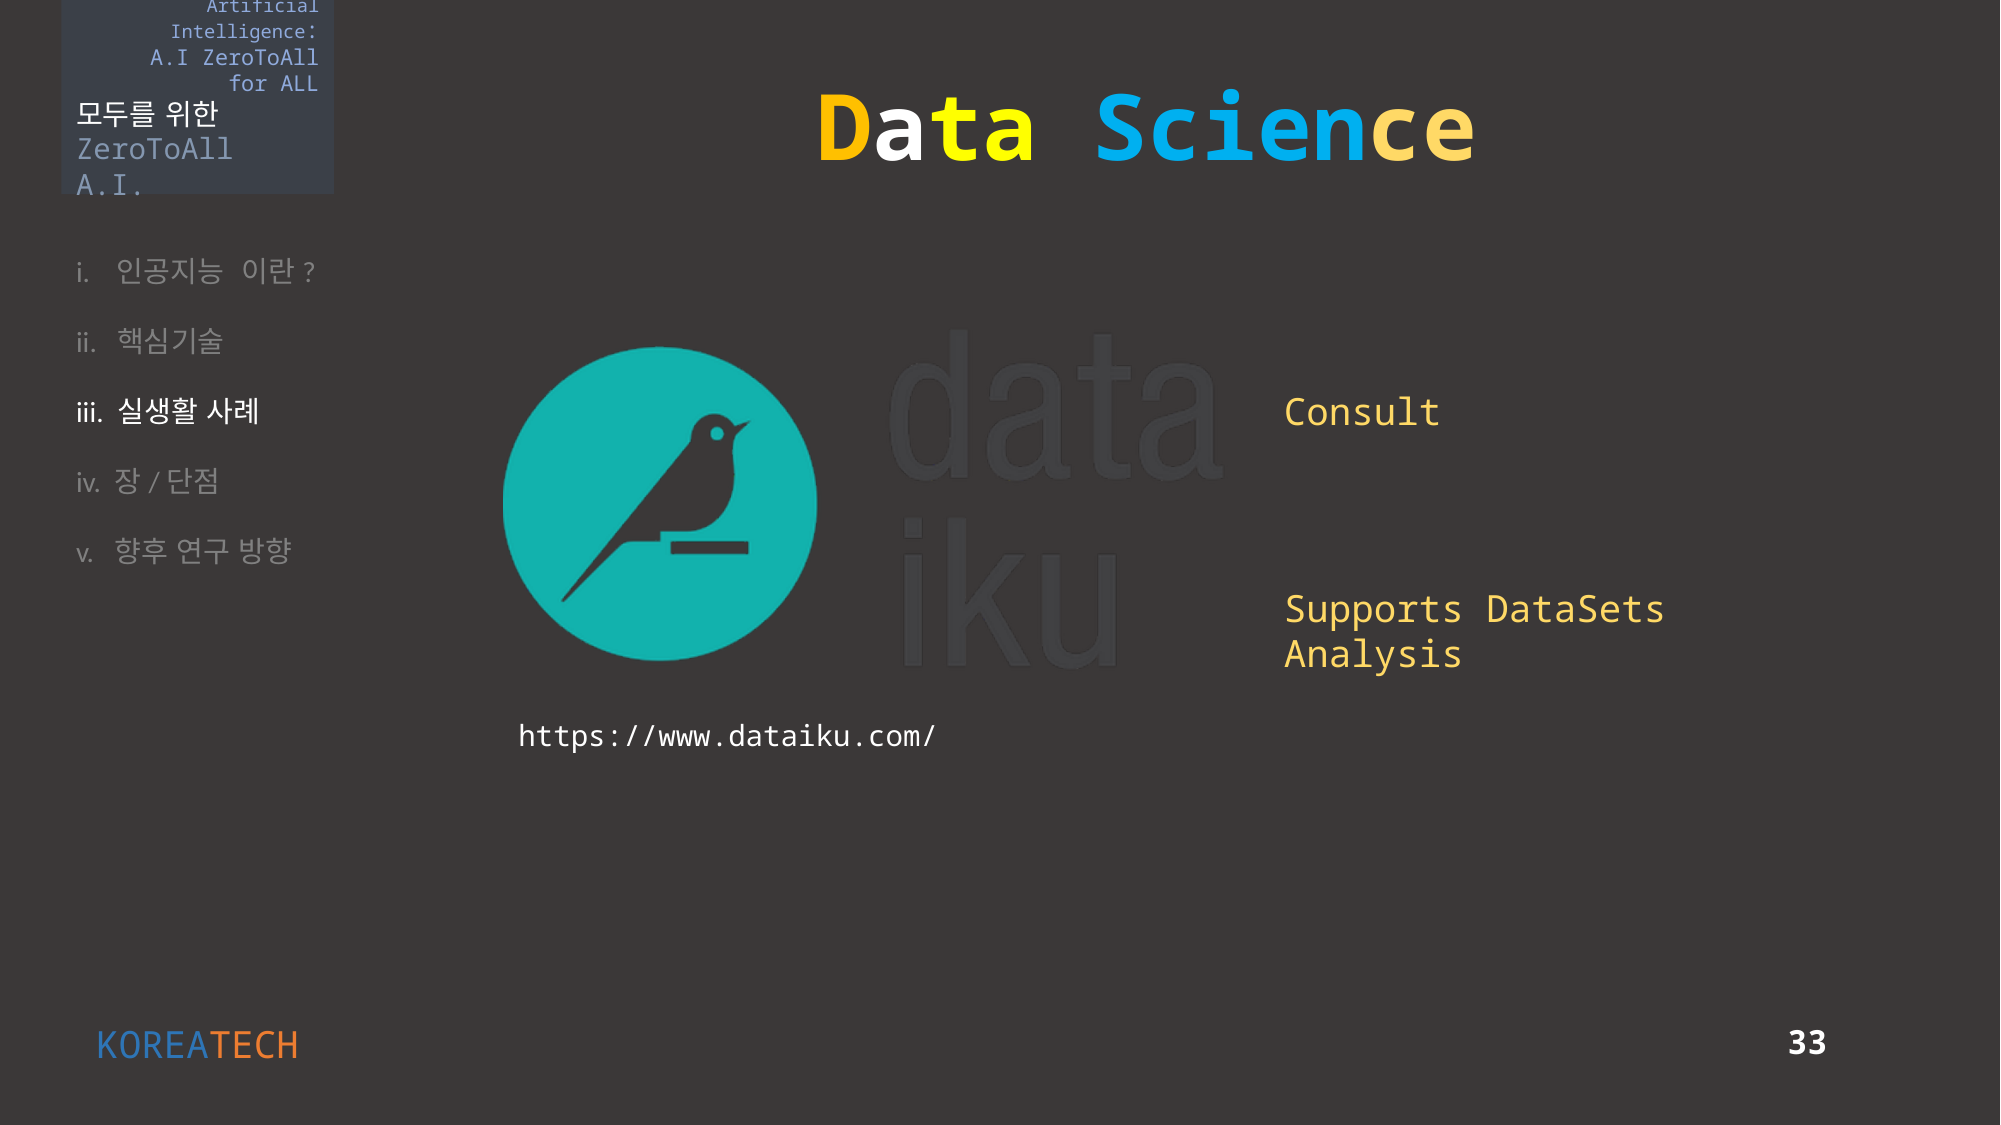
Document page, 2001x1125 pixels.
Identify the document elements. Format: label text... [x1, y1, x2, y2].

text_box Supports DataSets Analysis [1268, 597, 1849, 662]
text_box i. 인공지능 이란? ii. 핵심기술 iii. 실생활 사례 iv. 장/단점 v. 향후 연구 방향 [60, 222, 335, 599]
text_box https://www.dataiku.com/ [503, 710, 954, 760]
text_box Consult [1268, 378, 1822, 443]
text_box Artificial Intelligence: A.I ZeroToAll for ALL 모두를 위한 ZeroToAll A.I. [60, 0, 335, 195]
text_box Data Science [528, 52, 1767, 195]
text_box KOREATECH [81, 1013, 314, 1074]
slide_number 33 [1412, 1013, 1863, 1074]
picture [503, 306, 1228, 710]
